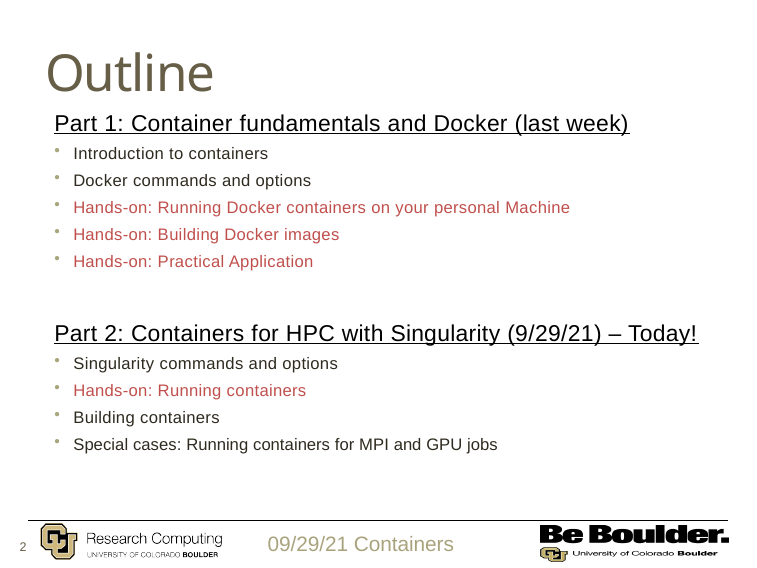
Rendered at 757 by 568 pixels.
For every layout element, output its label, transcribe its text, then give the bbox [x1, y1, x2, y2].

picture [540, 525, 729, 562]
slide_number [265, 530, 489, 556]
title Outline [44, 39, 241, 136]
slide_number 2 [15, 539, 35, 562]
picture [40, 523, 222, 560]
text_box Part 1: Container fundamentals and Docker (last week) Introduction to containers Docker commands and options Hands-on: Running Docker containers on your personal Machine Hands-on: Building Docker images Hands-on: Practical Application Part 2: Containers for HPC with Singularity (9/29/21) – Today! Singularity commands and options Hands-on: Running containers Building containers Special cases: Running containers for MPI and GPU jobs [53, 101, 703, 484]
